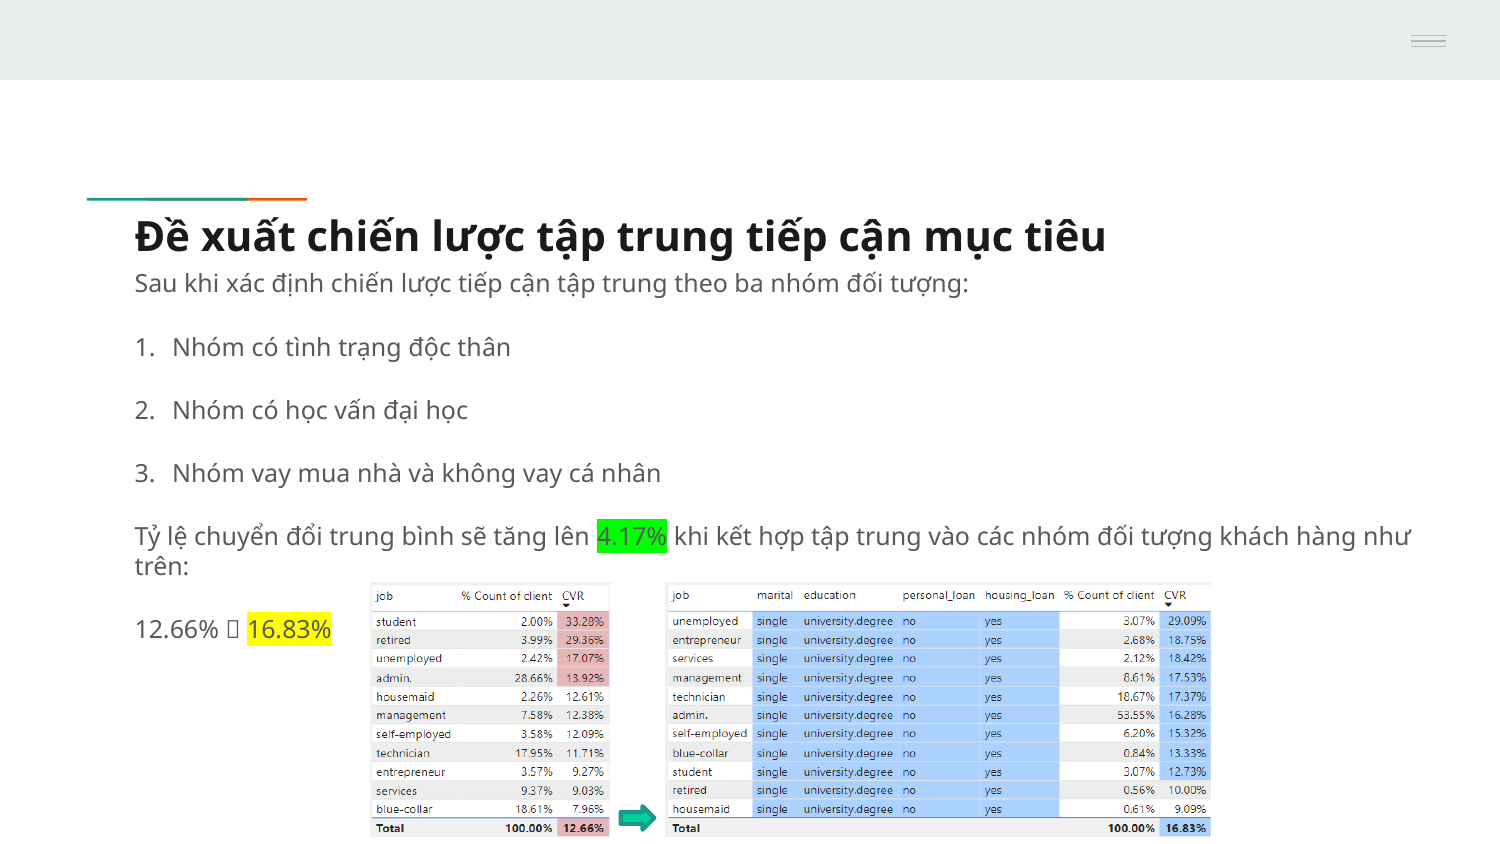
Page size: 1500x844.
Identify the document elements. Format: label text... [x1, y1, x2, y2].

list Sau khi xác định chiến lược tiếp cận tập trung theo ba nhóm đối tượng: Nhóm có tình trạng độc thân Nhóm có học vấn đại học Nhóm vay mua nhà và không vay cá nhân Tỷ lệ chuyển đổi trung bình sẽ tăng lên 4.17% khi kết hợp tập trung vào các nhóm đối tượng khách hàng như trên: 12.66%  16.83% [119, 252, 1474, 583]
picture [665, 582, 1211, 837]
title Đề xuất chiến lược tập trung tiếp cận mục tiêu [119, 194, 1381, 252]
text_box [618, 804, 657, 832]
picture [370, 582, 610, 837]
